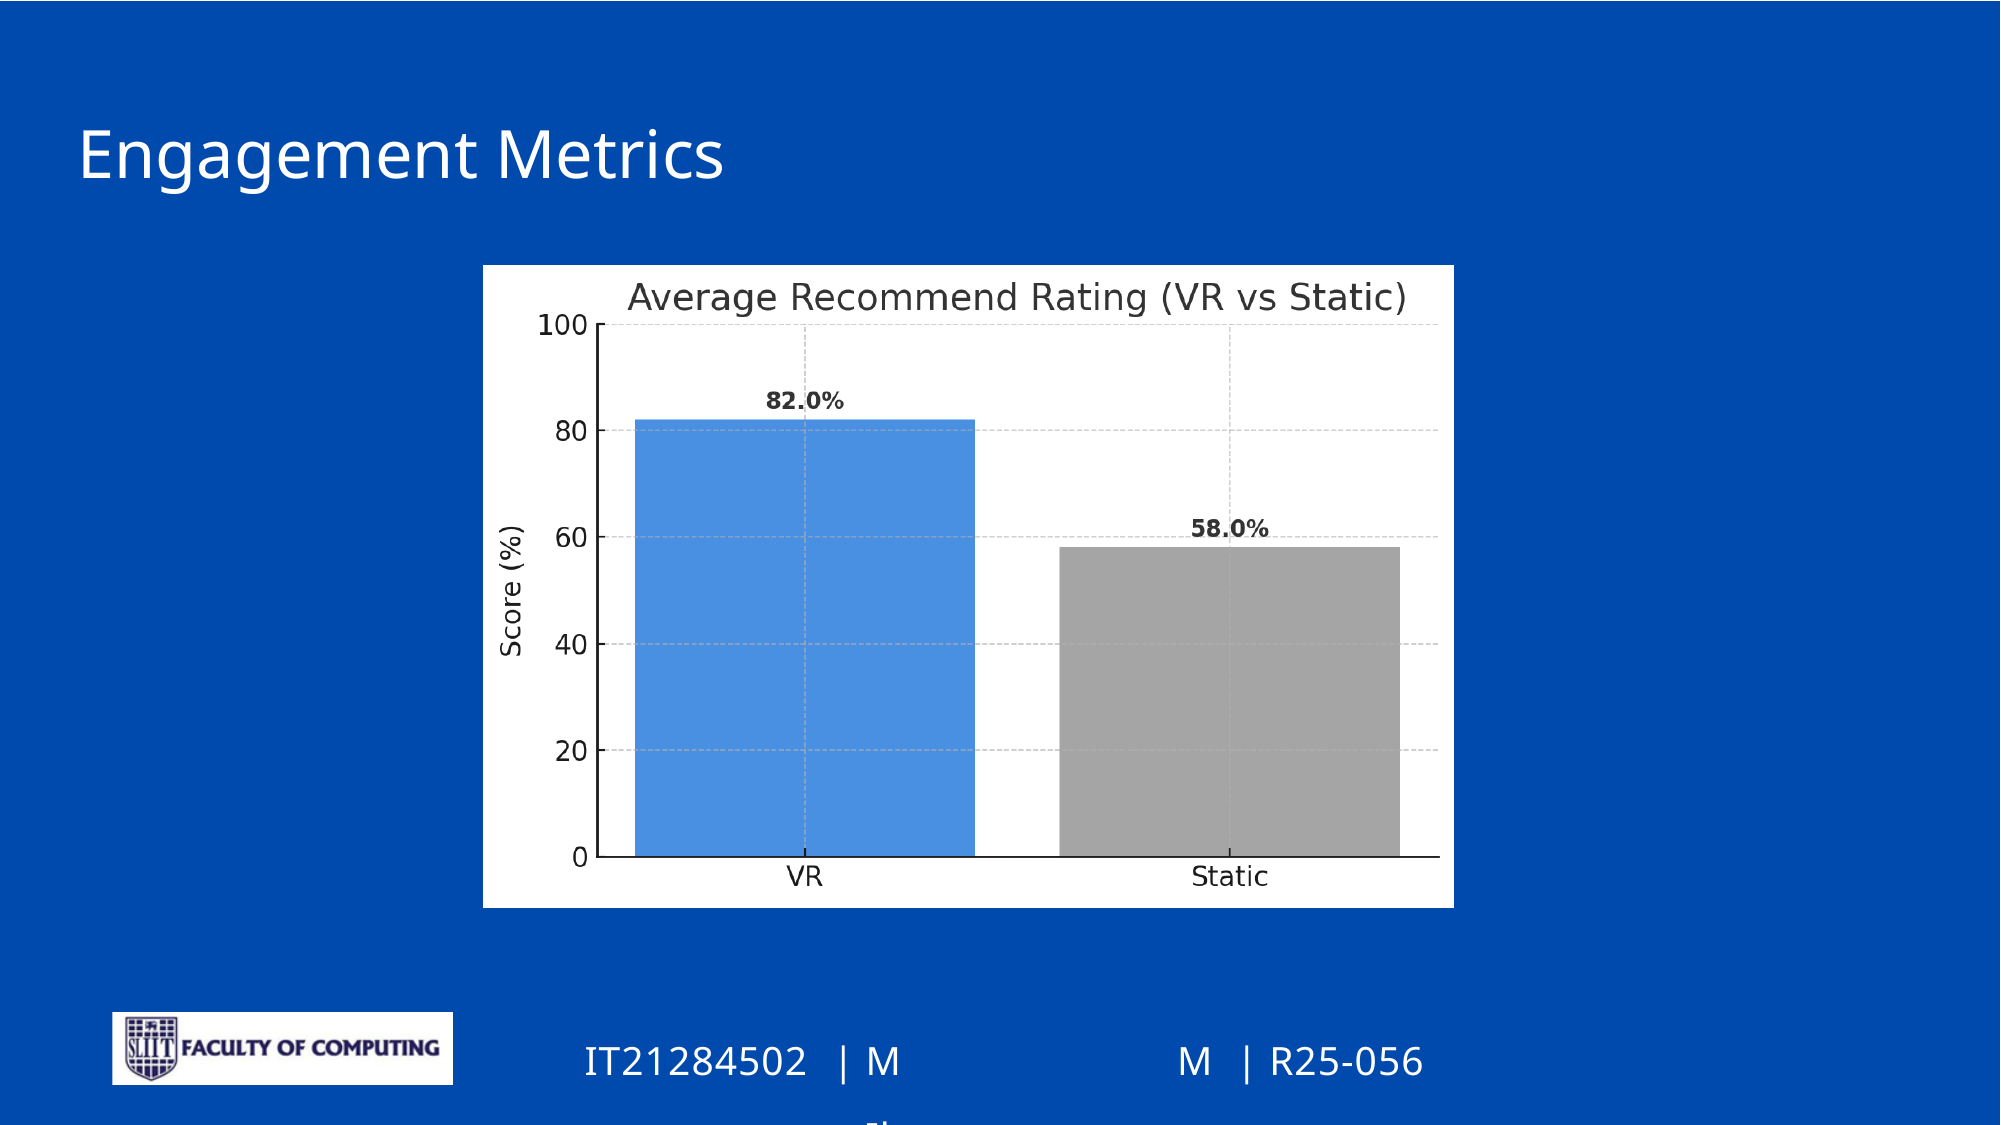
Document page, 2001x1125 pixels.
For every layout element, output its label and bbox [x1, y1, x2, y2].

text_box [111, 1006, 1426, 1086]
text_box [0, 0, 2000, 1125]
picture [482, 264, 1455, 908]
